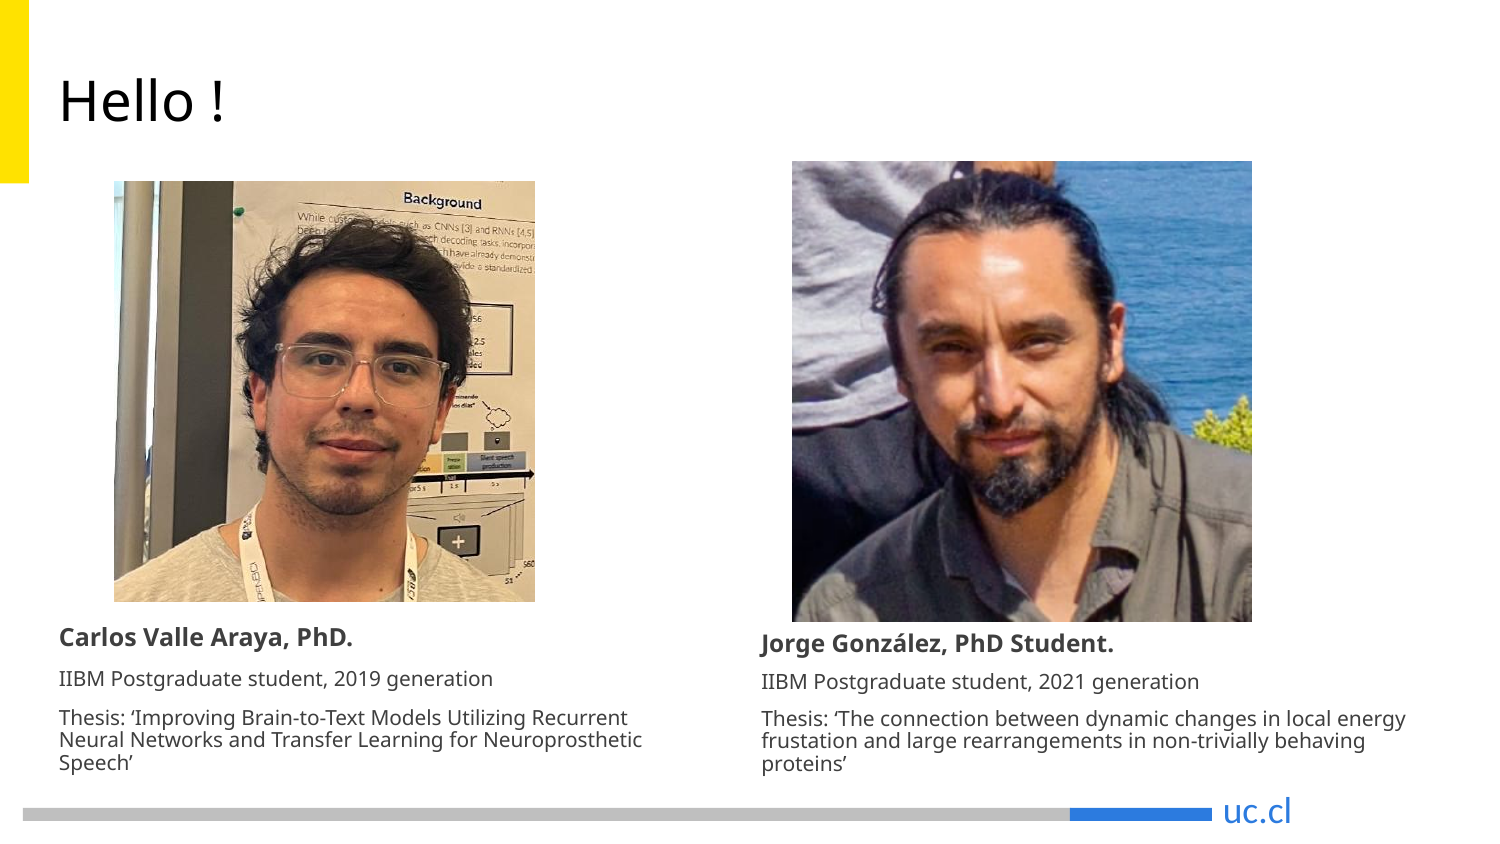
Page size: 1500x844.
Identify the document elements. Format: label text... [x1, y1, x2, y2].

list Jorge González, PhD Student. IIBM Postgraduate student, 2021 generation Thesis: ‘The connection between dynamic changes in local energy frustation and large rearrangements in non-trivially behaving proteins’ [750, 625, 1449, 783]
title Hello ! [47, 24, 1452, 182]
picture [114, 181, 535, 602]
list Carlos Valle Araya, PhD. IIBM Postgraduate student, 2019 generation Thesis: ‘Improving Brain-to-Text Models Utilizing Recurrent Neural Networks and Transfer Learning for Neuroprosthetic Speech’ [47, 619, 708, 839]
picture [792, 161, 1253, 622]
